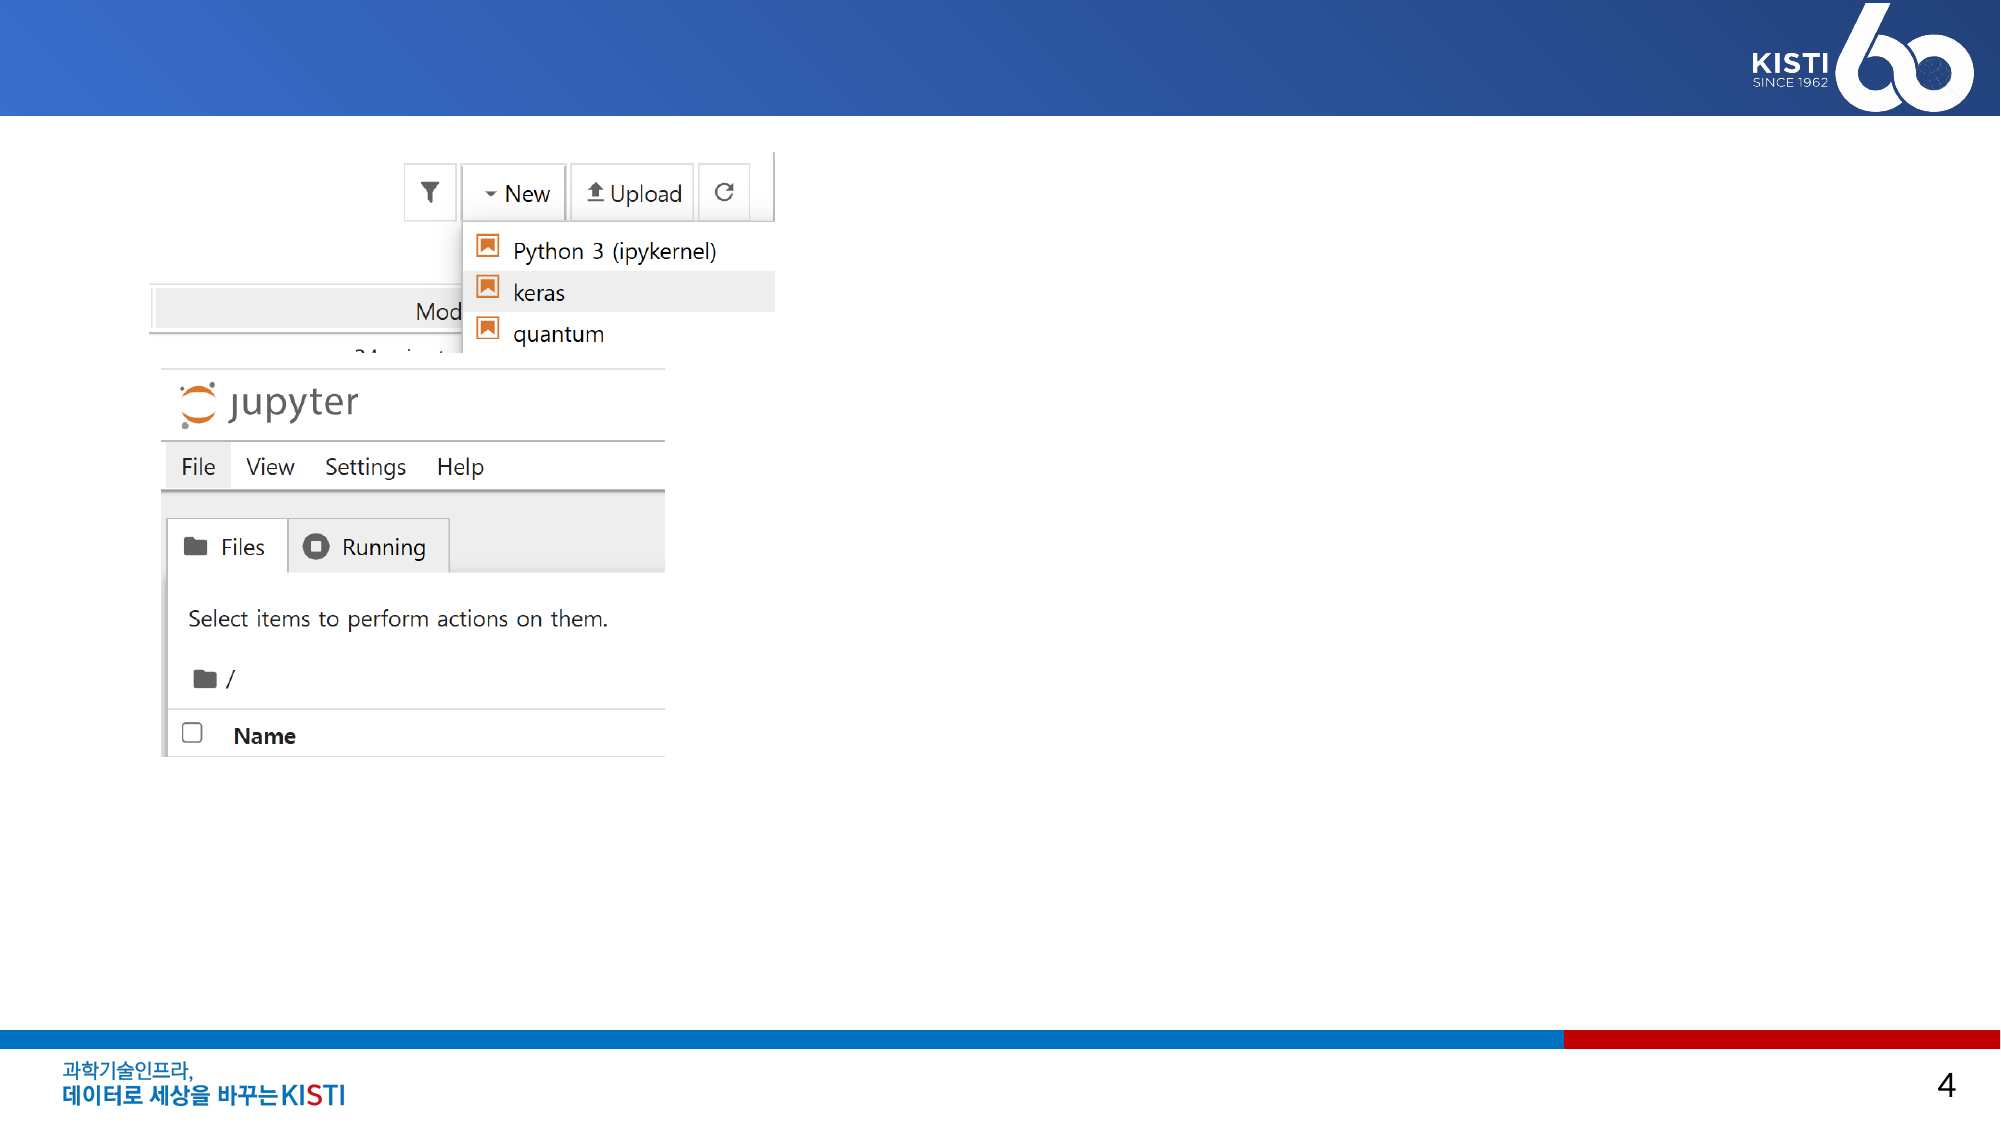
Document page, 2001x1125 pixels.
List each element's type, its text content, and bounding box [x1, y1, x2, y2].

picture [149, 152, 775, 354]
picture [1753, 3, 1974, 112]
picture [161, 367, 665, 757]
picture [63, 1061, 344, 1106]
slide_number 4 [1594, 1053, 1971, 1113]
